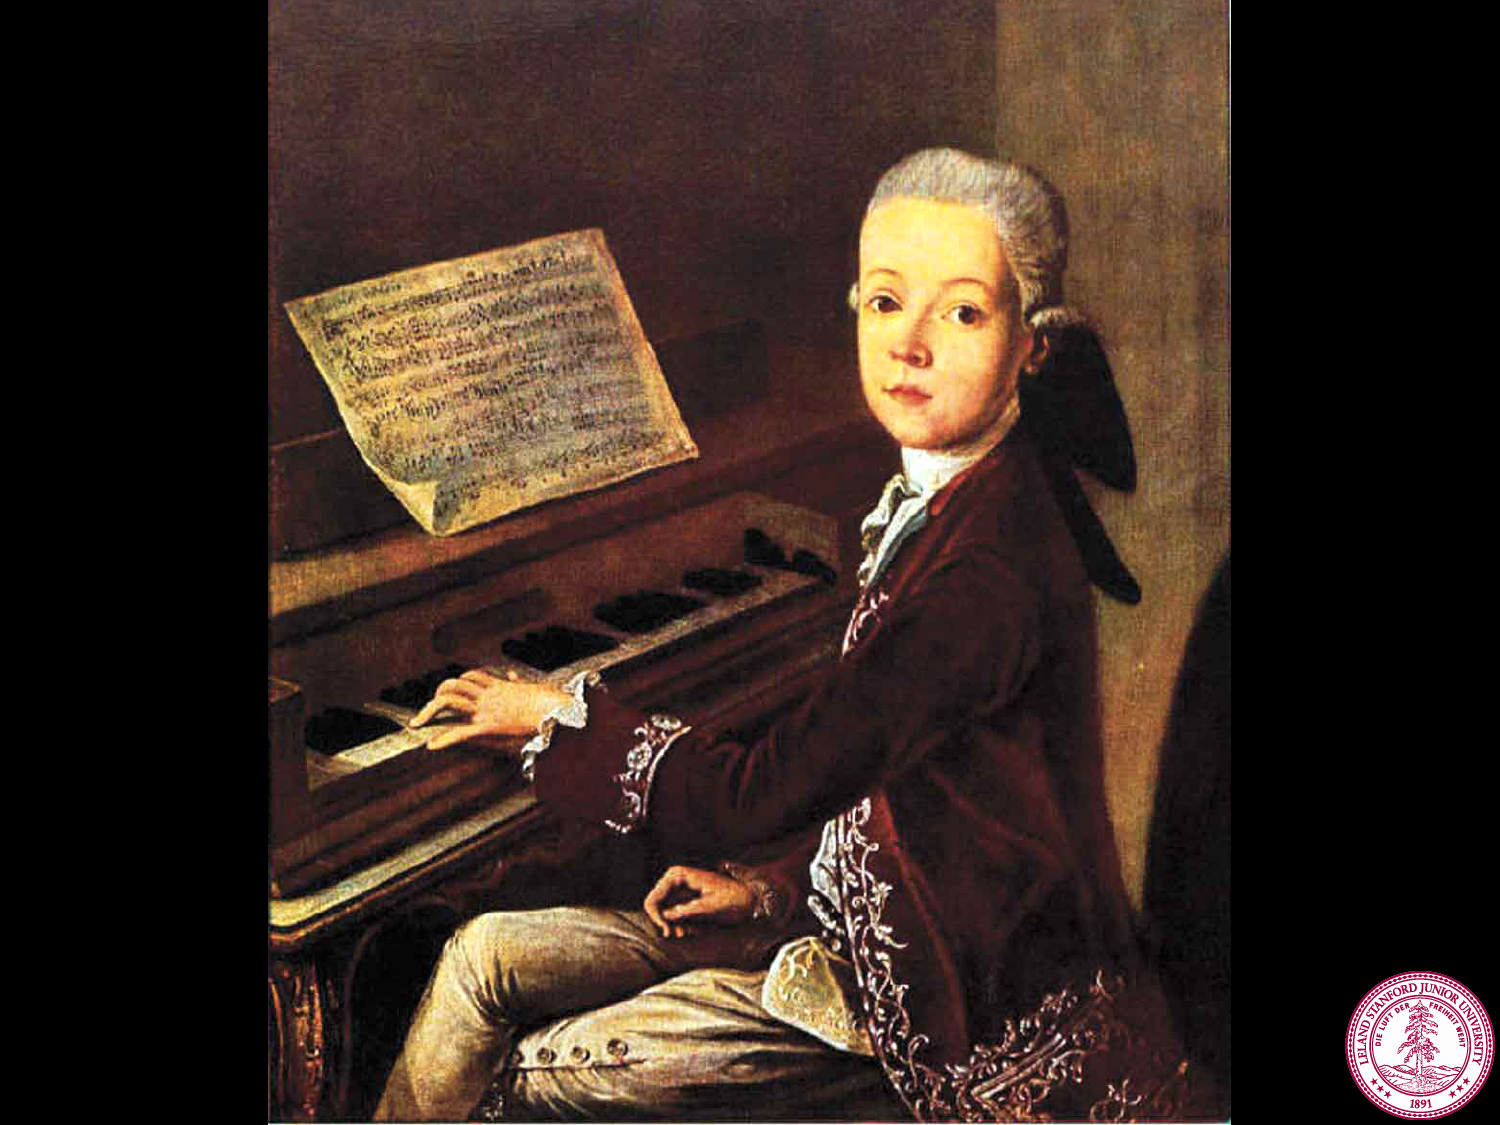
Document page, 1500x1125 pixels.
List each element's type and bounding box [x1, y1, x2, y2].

picture [268, 0, 1232, 1125]
picture [1345, 971, 1495, 1120]
